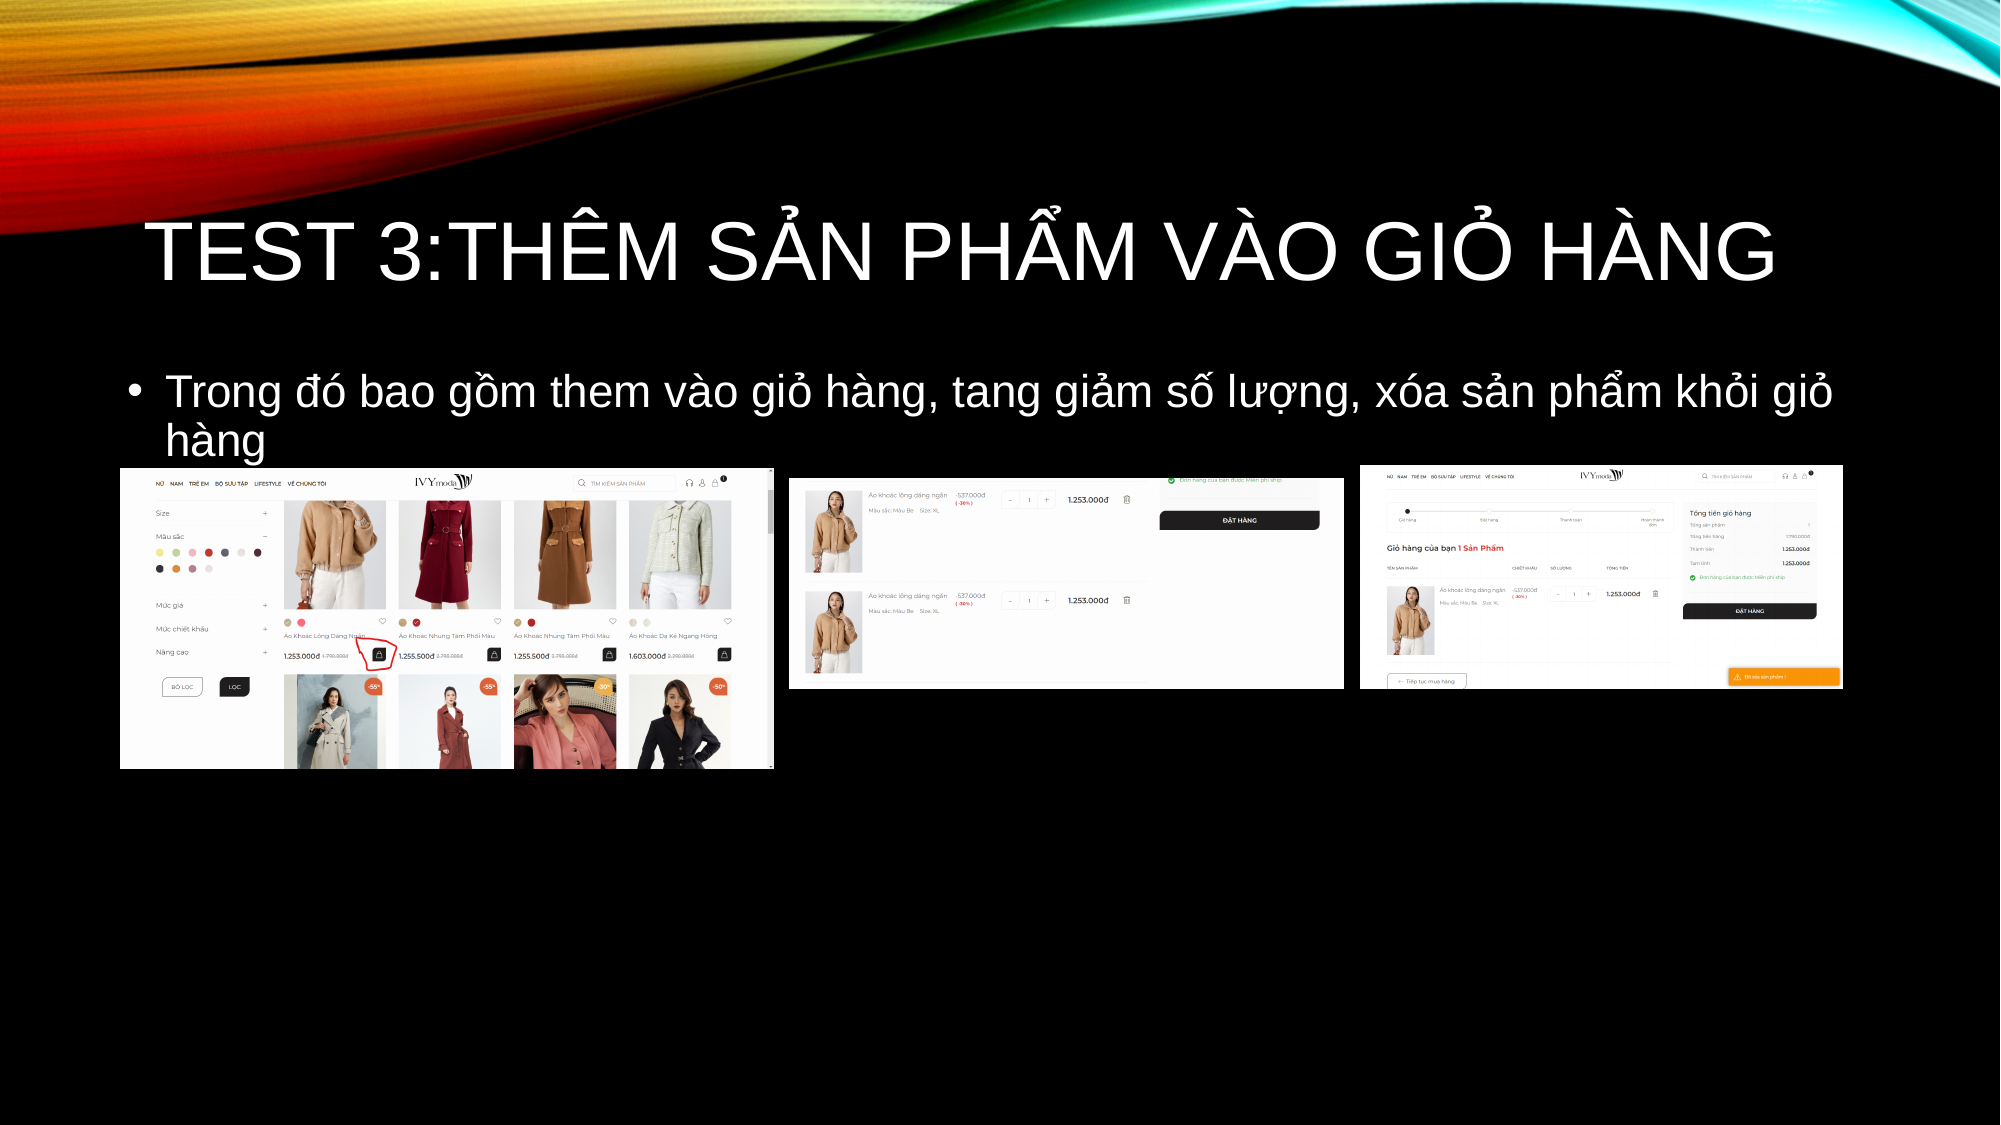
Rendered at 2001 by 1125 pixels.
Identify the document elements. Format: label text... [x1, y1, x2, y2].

title Test 3:Thêm sản phẩm vào giỏ hàng [112, 147, 1795, 360]
picture [789, 477, 1345, 690]
picture [120, 468, 774, 769]
list Trong đó bao gồm them vào giỏ hàng, tang giảm số lượng, xóa sản phẩm khỏi giỏ hàng [112, 360, 1888, 1021]
picture [1360, 465, 1843, 690]
picture [0, 0, 2000, 237]
